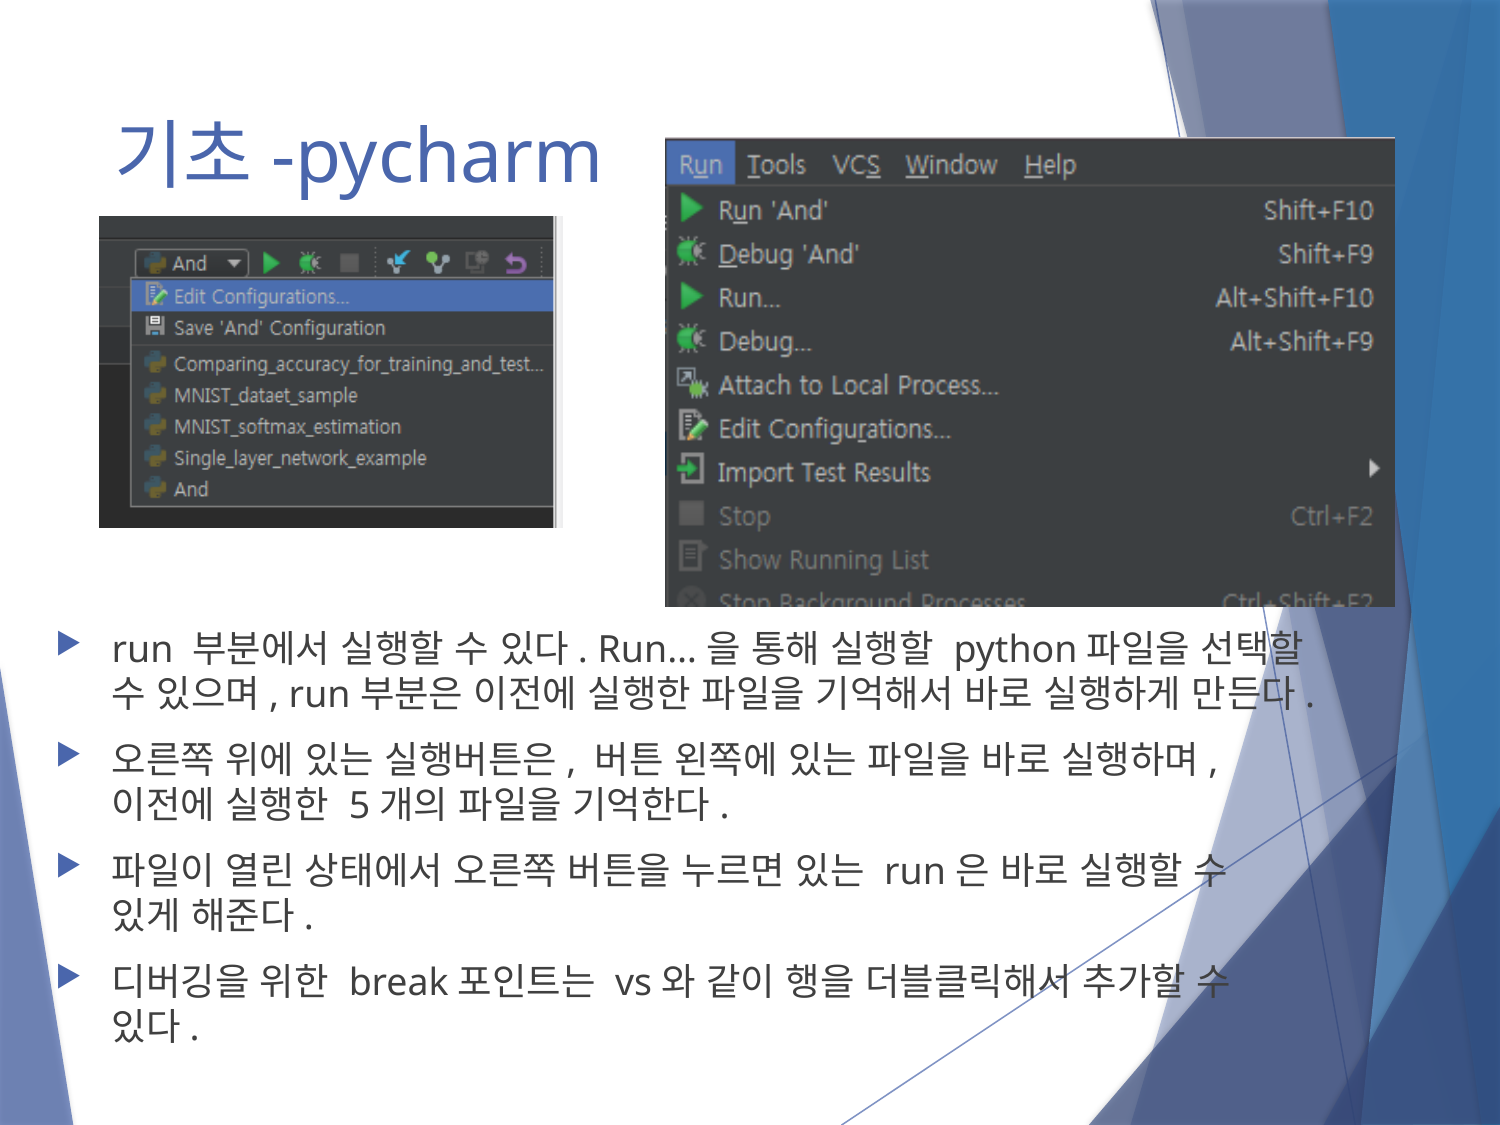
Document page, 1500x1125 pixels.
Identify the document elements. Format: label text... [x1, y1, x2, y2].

title 기초-pycharm [99, 99, 1142, 317]
picture [665, 136, 1395, 607]
list run 부분에서 실행할 수 있다. Run…을 통해 실행할 python파일을 선택할 수 있으며, run부분은 이전에 실행한 파일을 기억해서 바로 실행하게 만든다. 오른쪽 위에 있는 실행버튼은, 버튼 왼쪽에 있는 파일을 바로 실행하며, 이전에 실행한 5개의 파일을 기억한다. 파일이 열린 상태에서 오른쪽 버튼을 누르면 있는 run은 바로 실행할 수 있게 해준다. 디버깅을 위한 break포인트는 vs와 같이 행을 더블클릭해서 추가할 수 있다. [40, 617, 1323, 1125]
picture [99, 215, 563, 528]
